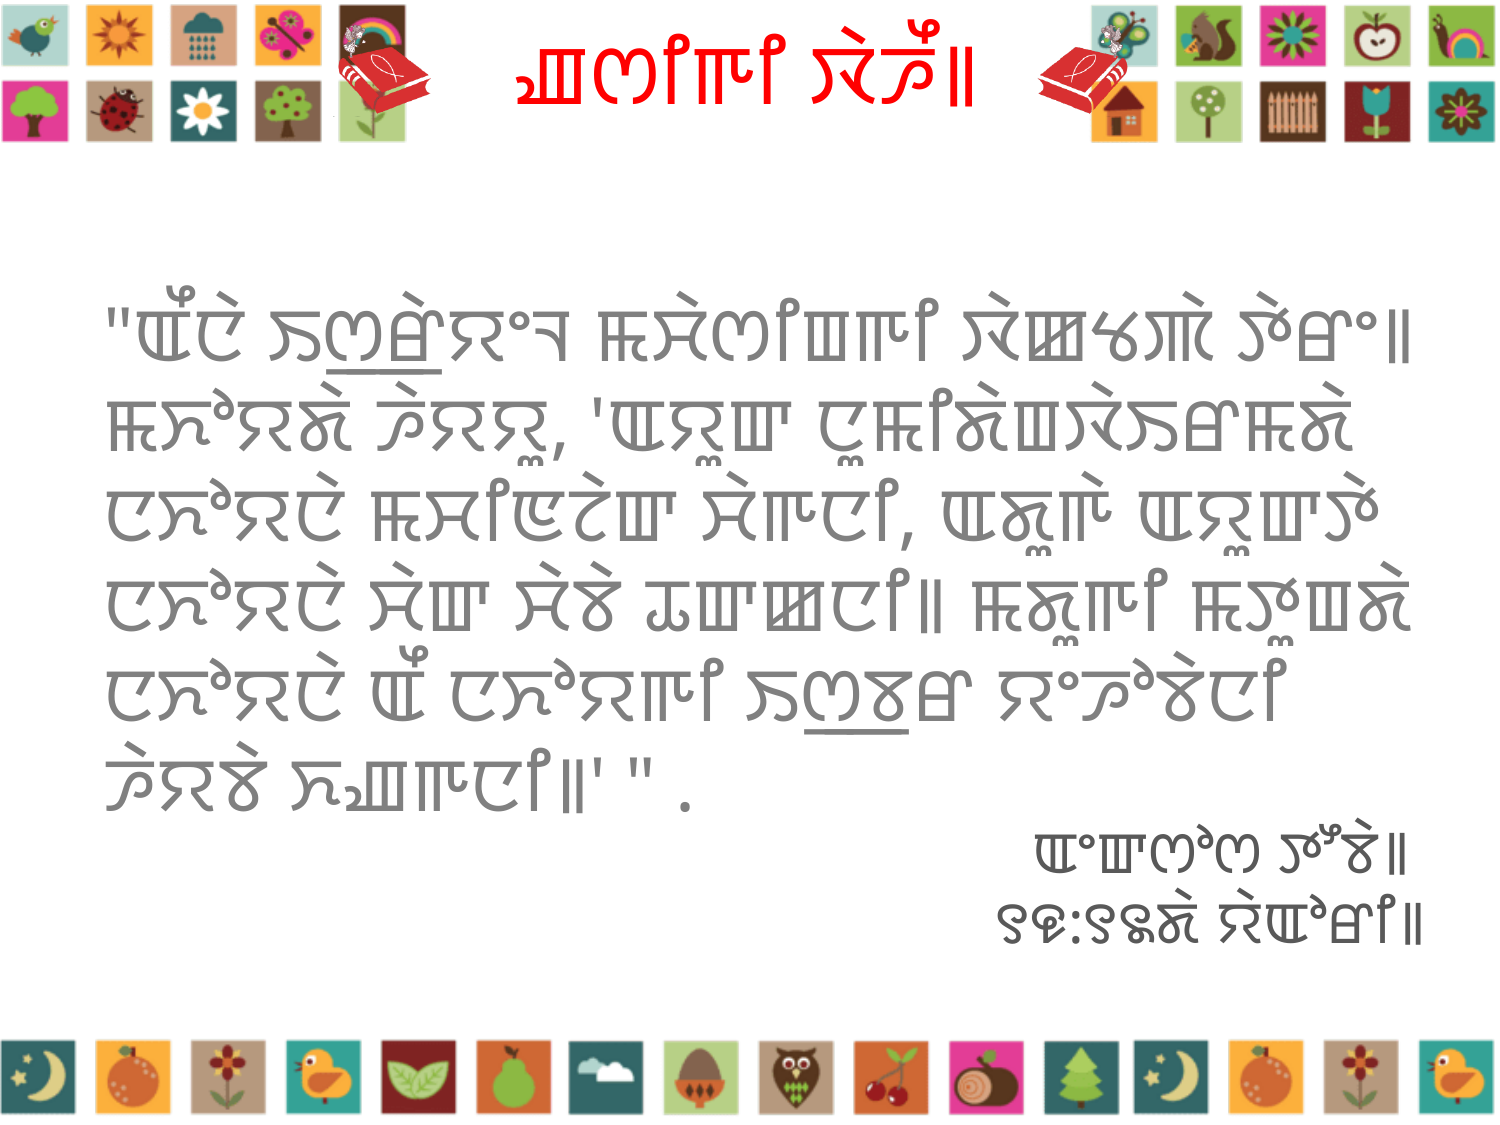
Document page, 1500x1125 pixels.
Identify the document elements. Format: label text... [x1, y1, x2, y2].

picture [0, 3, 463, 150]
text_box ꯉꯁꯤꯒꯤ ꯋꯥꯍꯩ꯫ [425, 13, 1078, 129]
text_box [0, 1028, 1500, 1118]
text_box ꯑꯦꯛꯁꯣꯁ ꯇꯧꯕꯥ꯫ ꯱꯶:꯱꯲ꯗꯥ ꯌꯥꯑꯣꯔꯤ꯫ [808, 807, 1441, 963]
picture [1005, 3, 1500, 150]
text_box "ꯑꯩꯅꯥ ꯏꯁ꯭ꯔꯥꯌꯦꯜ ꯃꯆꯥꯁꯤꯡꯒꯤ ꯋꯥꯀꯠꯄꯥ ꯇꯥꯔꯦ꯫ ꯃꯈꯣꯌꯗꯥ ꯍꯥꯌꯌꯨ, 'ꯑꯌꯨꯛ ꯅꯨꯃꯤꯗꯥꯡꯋꯥꯏꯔꯃꯗꯥ ꯅꯈꯣꯌꯅꯥ ꯃꯆꯤꯟꯖꯥꯛ ꯆꯥꯒꯅꯤ, ꯑꯗꯨꯒꯥ ꯑꯌꯨꯛꯇꯥ ꯅꯈꯣꯌꯅꯥ ꯆꯥꯛ ꯆꯥꯕꯥ ꯊꯛꯀꯅꯤ꯫ ꯃꯗꯨꯒꯤ ꯃꯇꯨꯡꯗꯥ ꯅꯈꯣꯌꯅꯥ ꯑꯩ ꯅꯈꯣꯌꯒꯤ ꯏꯁ꯭ꯕꯔ ꯌꯦꯍꯣꯕꯥꯅꯤ ꯍꯥꯌꯕꯥ ꯈꯉꯒꯅꯤ꯫' " . [88, 278, 1436, 834]
